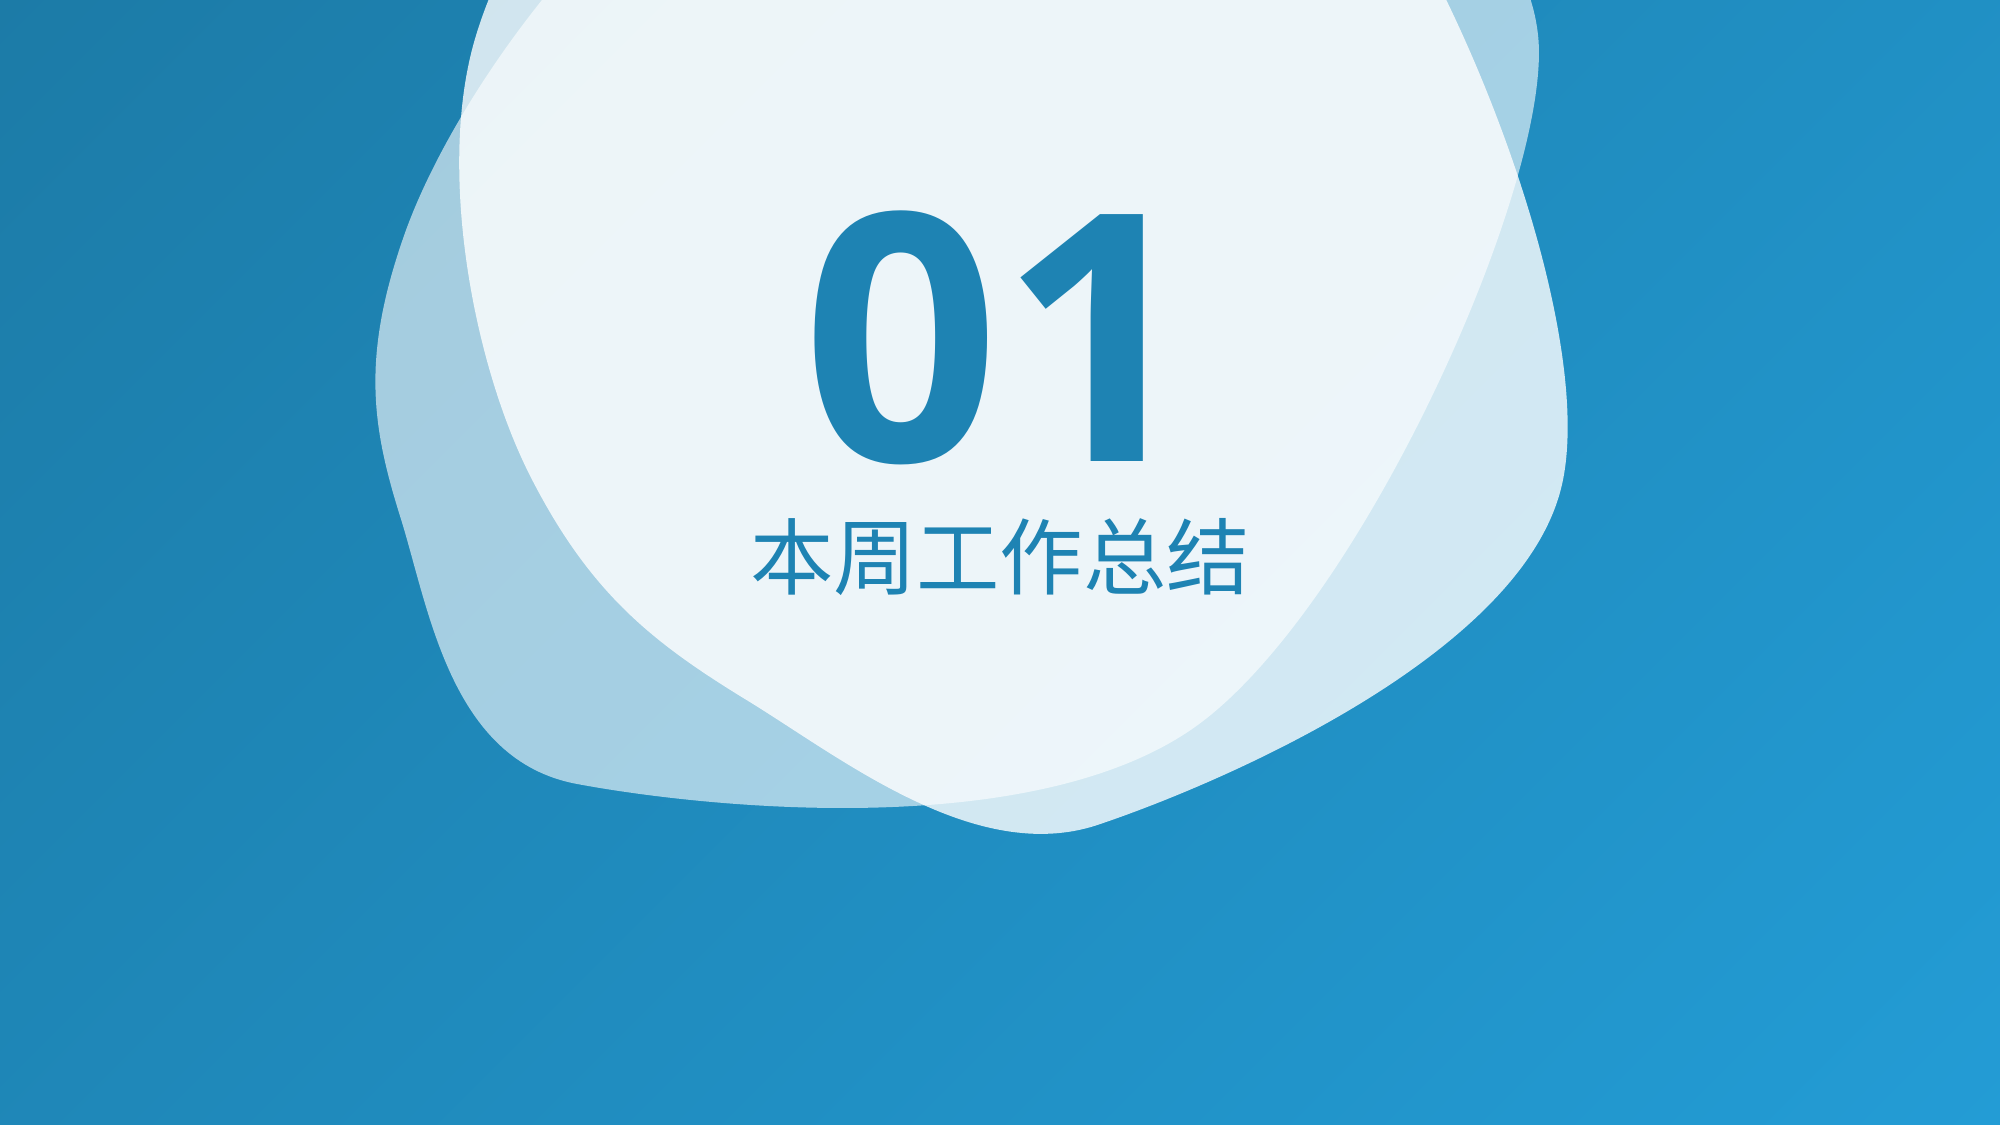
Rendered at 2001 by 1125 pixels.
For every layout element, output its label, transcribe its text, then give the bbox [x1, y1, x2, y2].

list 本周工作总结 [610, 497, 1389, 633]
list 01 [761, 108, 1239, 497]
